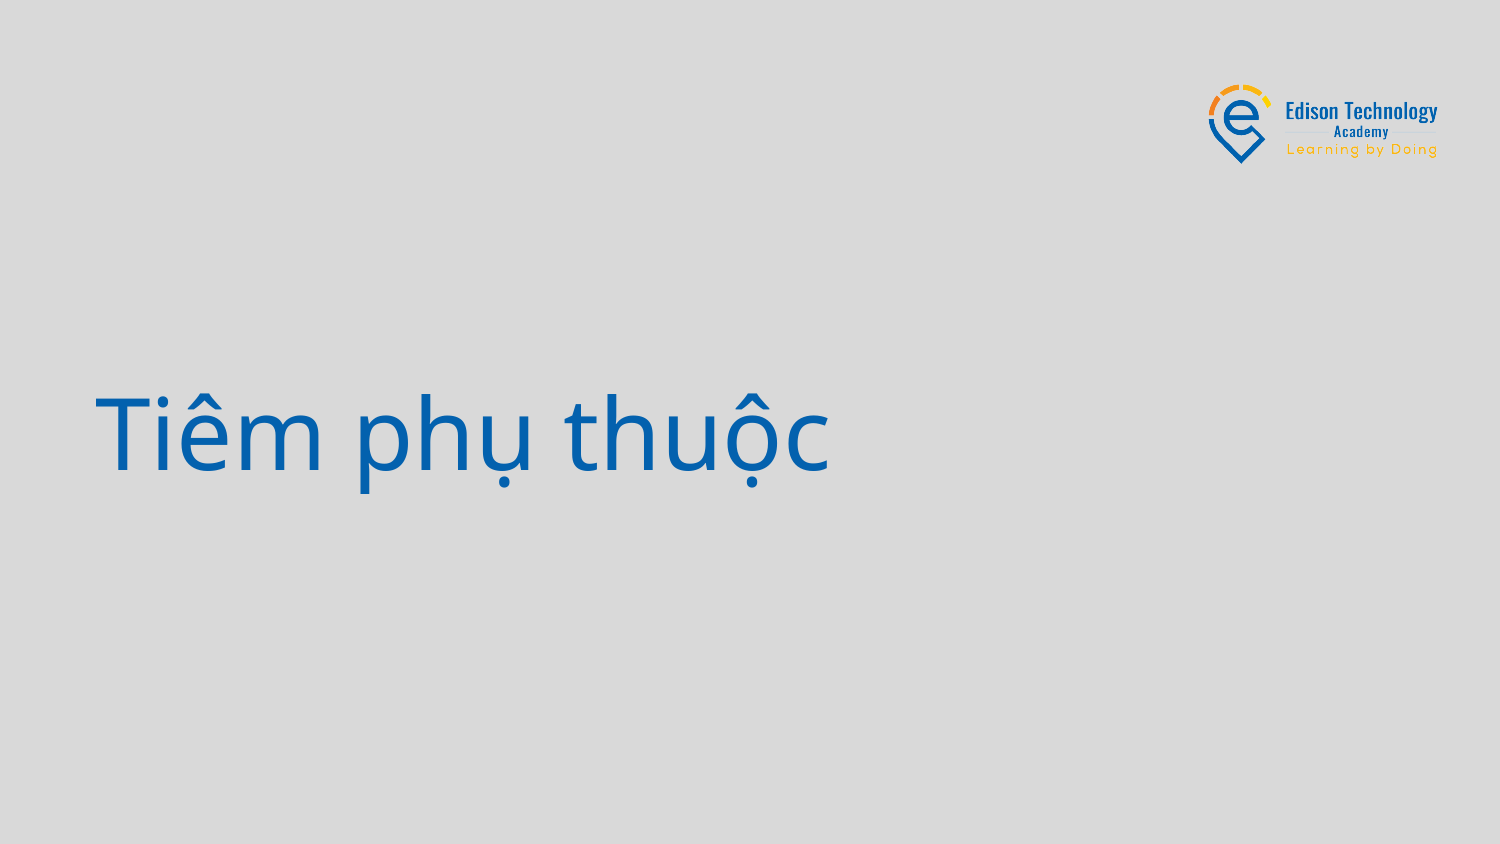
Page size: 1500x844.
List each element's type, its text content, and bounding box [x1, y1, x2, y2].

title Tiêm phụ thuộc [80, 86, 1249, 758]
picture [1147, 83, 1500, 167]
